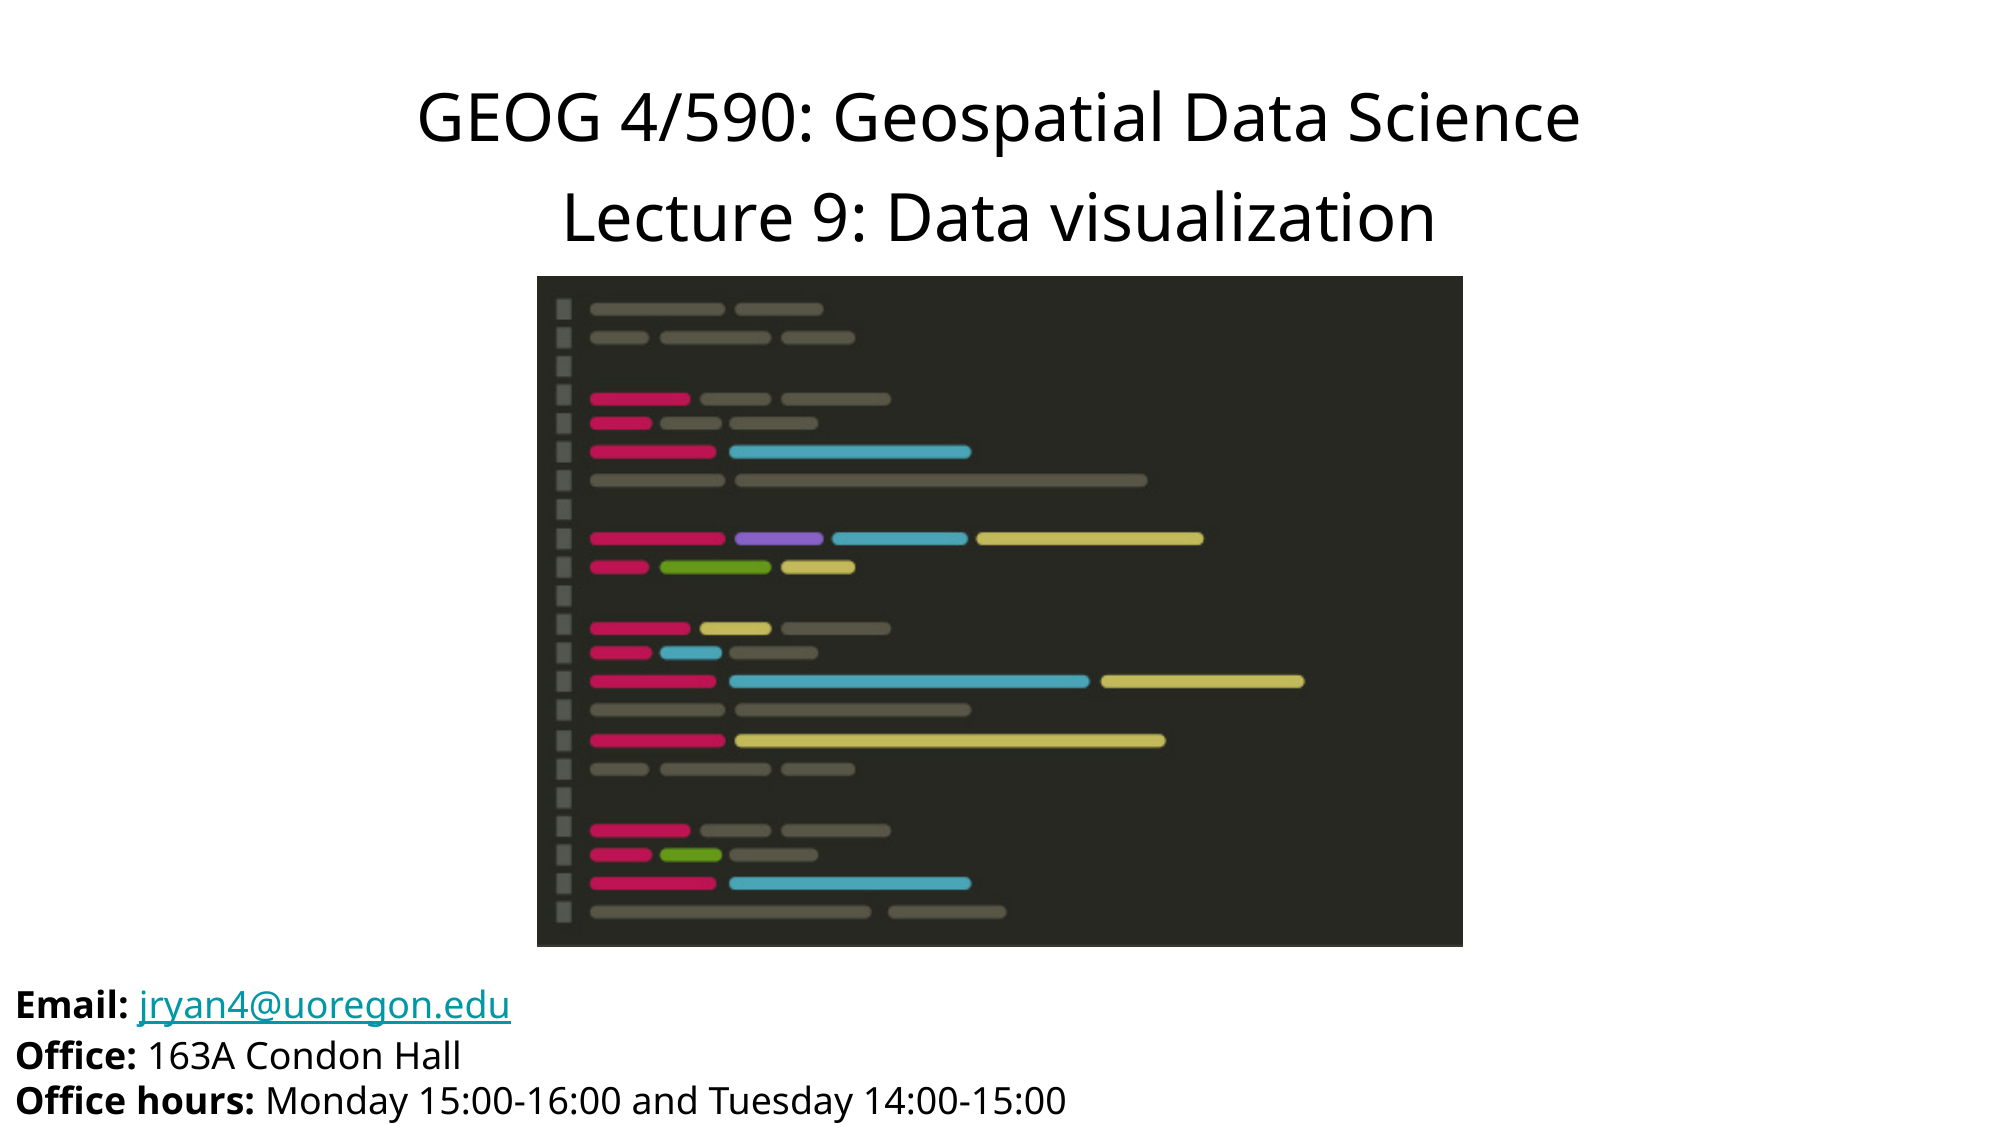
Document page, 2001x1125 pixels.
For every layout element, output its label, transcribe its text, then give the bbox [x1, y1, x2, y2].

text_box GEOG 4/590: Geospatial Data Science Lecture 9: Data visualization [204, 34, 1795, 275]
picture [537, 276, 1463, 947]
text_box Email: jryan4@uoregon.edu Office: 163A Condon Hall Office hours: Monday 15:00-16:00 and Tuesday 14:00-15:00 [0, 973, 1118, 1125]
